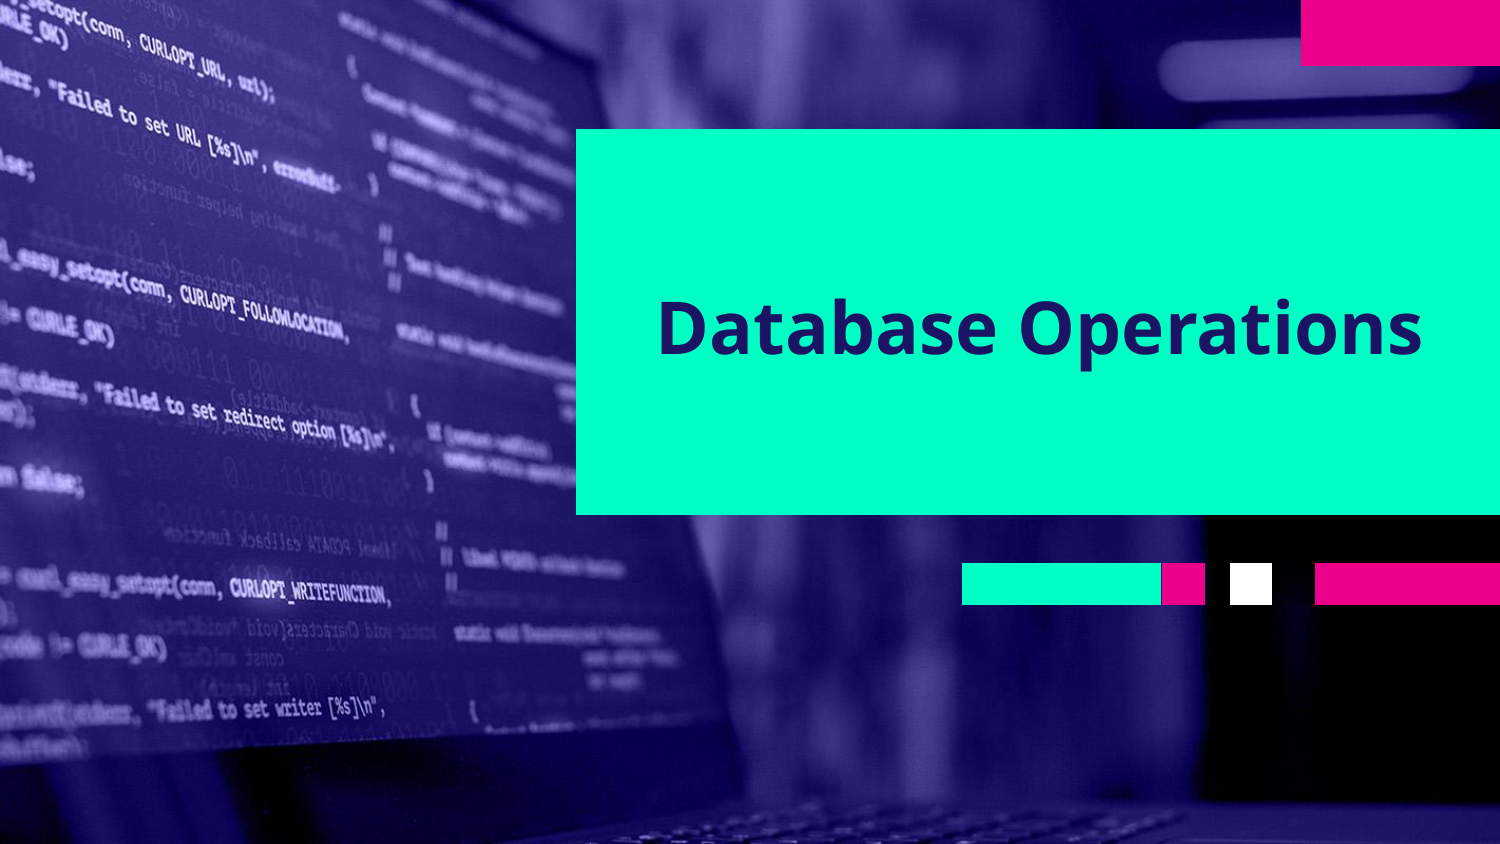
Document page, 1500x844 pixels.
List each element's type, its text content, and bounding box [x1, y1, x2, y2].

title Database Operations [596, 166, 1484, 485]
picture [0, 0, 1500, 844]
